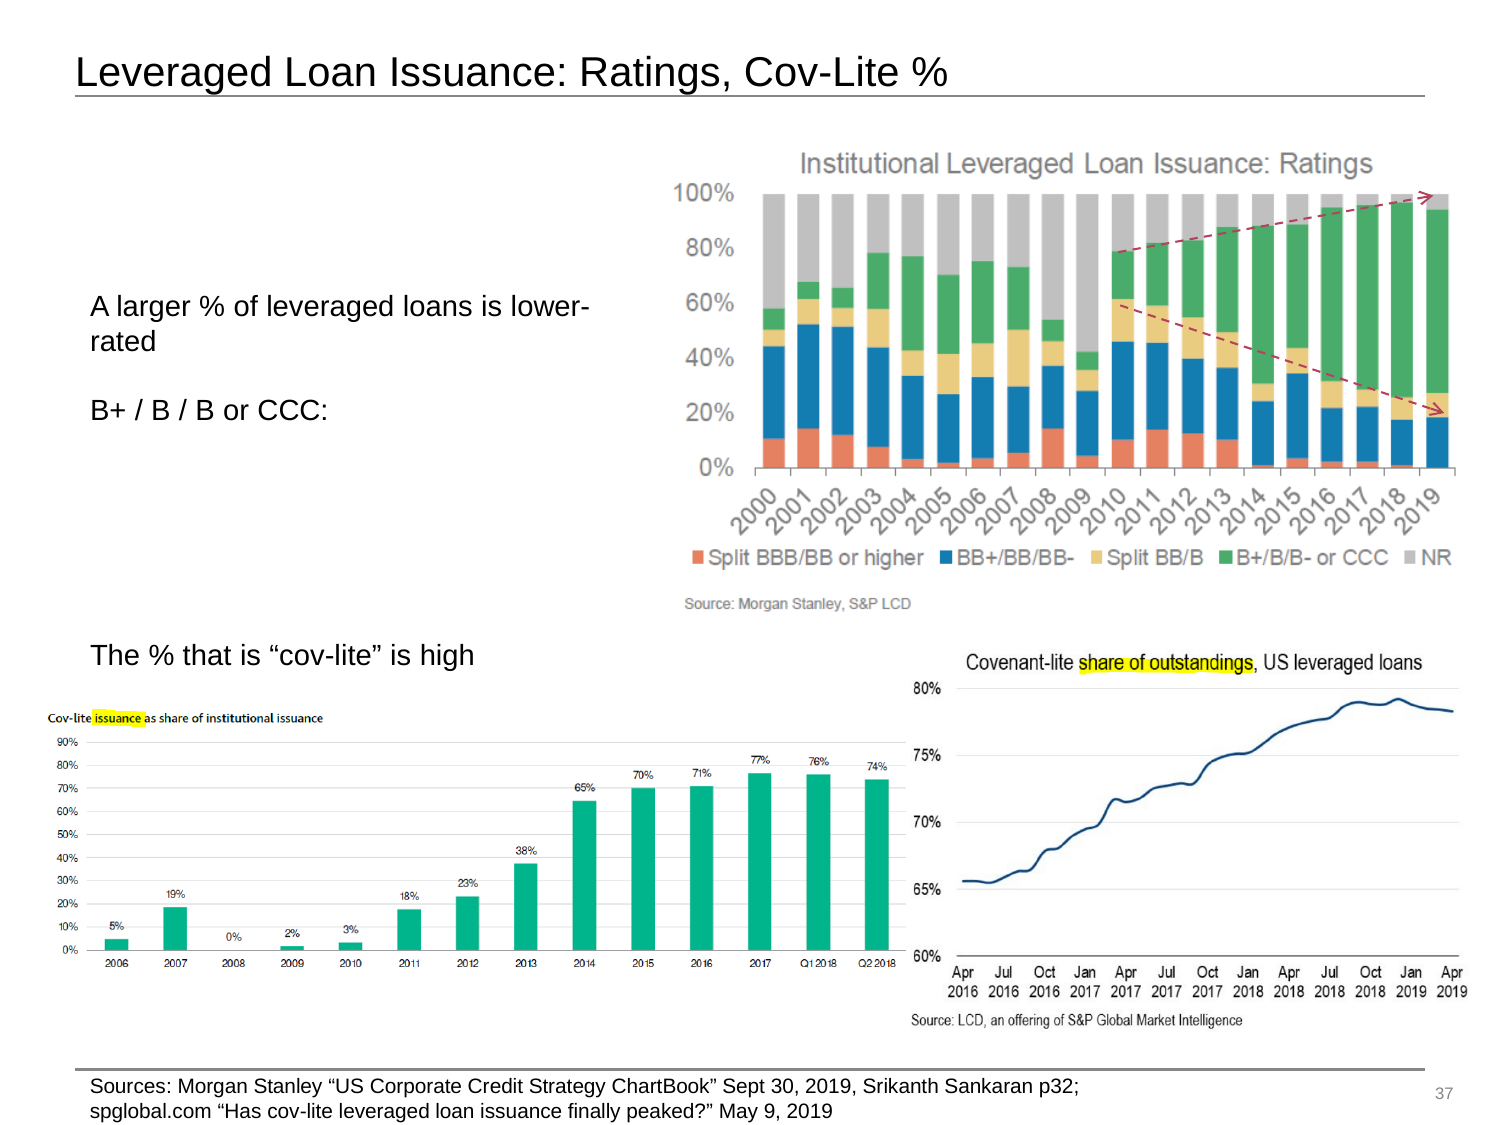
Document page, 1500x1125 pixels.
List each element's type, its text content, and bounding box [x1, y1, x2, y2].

picture [44, 649, 1471, 1032]
text_box Sources: Morgan Stanley “US Corporate Credit Strategy ChartBook” Sept 30, 2019, Srikanth Sankaran p32; spglobal.com “Has cov-lite leveraged loan issuance finally peaked?” May 9, 2019 [75, 1064, 1433, 1125]
text_box A larger % of leveraged loans is lower-rated B+ / B / B or CCC: The % that is “cov-lite” is high [75, 209, 668, 679]
title Leveraged Loan Issuance: Ratings, Cov-Lite % [75, 45, 1424, 96]
picture [667, 149, 1463, 615]
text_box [1120, 305, 1445, 414]
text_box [1118, 195, 1434, 253]
